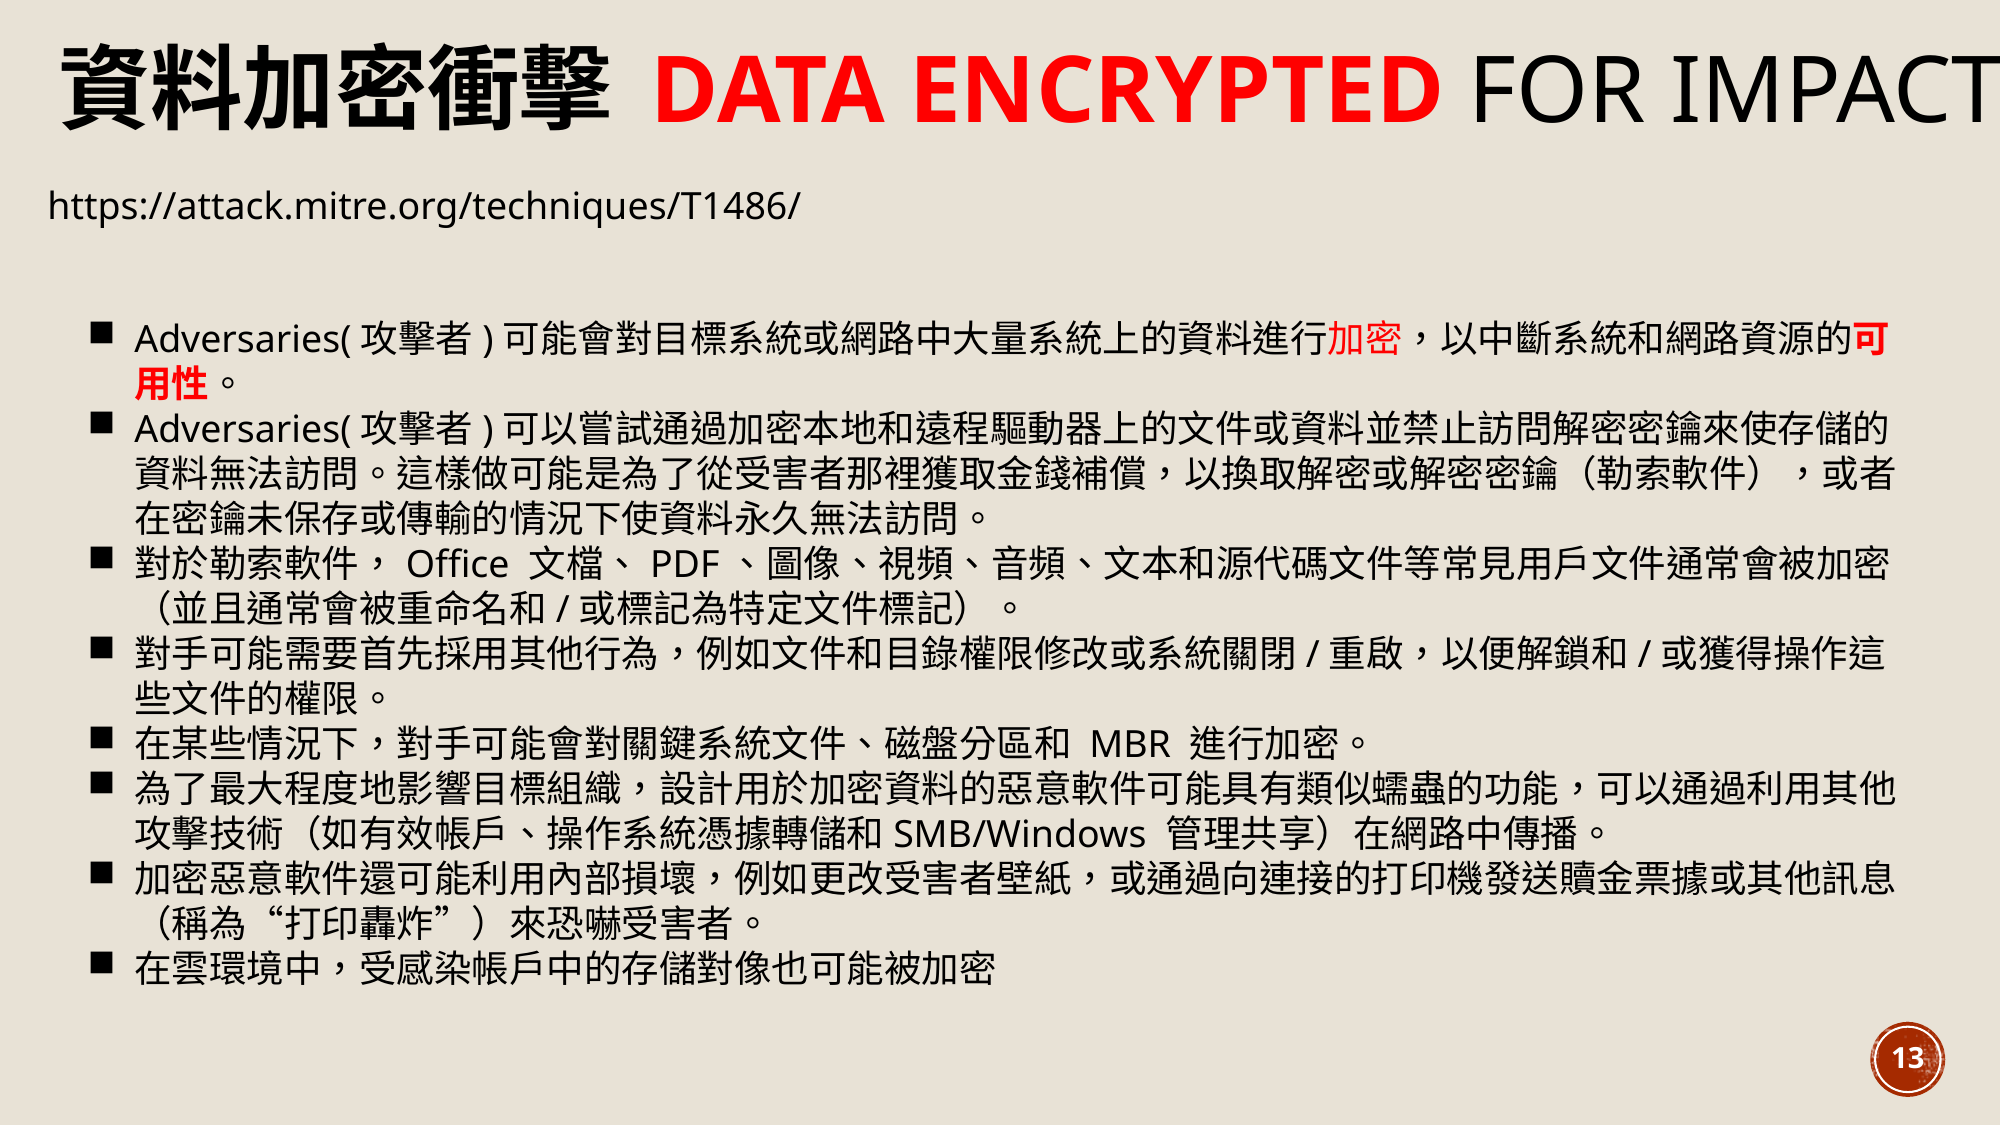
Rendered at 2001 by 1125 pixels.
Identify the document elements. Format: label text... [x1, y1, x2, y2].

slide_number 13 [1855, 1028, 1961, 1089]
text_box https://attack.mitre.org/techniques/T1486/ [32, 174, 817, 235]
text_box Adversaries(攻擊者)可能會對目標系統或網路中大量系統上的資料進行加密，以中斷系統和網路資源的可用性。 Adversaries(攻擊者)可以嘗試通過加密本地和遠程驅動器上的文件或資料並禁止訪問解密密鑰來使存儲的資料無法訪問。這樣做可能是為了從受害者那裡獲取金錢補償，以換取解密或解密密鑰（勒索軟件），或者在密鑰未保存或傳輸的情況下使資料永久無法訪問。 對於勒索軟件，Office 文檔、PDF、圖像、視頻、音頻、文本和源代碼文件等常見用戶文件通常會被加密（並且通常會被重命名和/或標記為特定文件標記）。 對手可能需要首先採用其他行為，例如文件和目錄權限修改或系統關閉/重啟，以便解鎖和/或獲得操作這些文件的權限。 在某些情況下，對手可能會對關鍵系統文件、磁盤分區和 MBR 進行加密。 為了最大程度地影響目標組織，設計用於加密資料的惡意軟件可能具有類似蠕蟲的功能，可以通過利用其他攻擊技術（如有效帳戶、操作系統憑據轉儲和SMB/Windows 管理共享）在網路中傳播。 加密惡意軟件還可能利用內部損壞，例如更改受害者壁紙，或通過向連接的打印機發送贖金票據或其他訊息（稱為“打印轟炸”）來恐嚇受害者。 在雲環境中，受感染帳戶中的存儲對像也可能被加密 [72, 307, 1928, 998]
title 資料加密衝擊 Data Encrypted for Impact [43, 34, 2000, 151]
